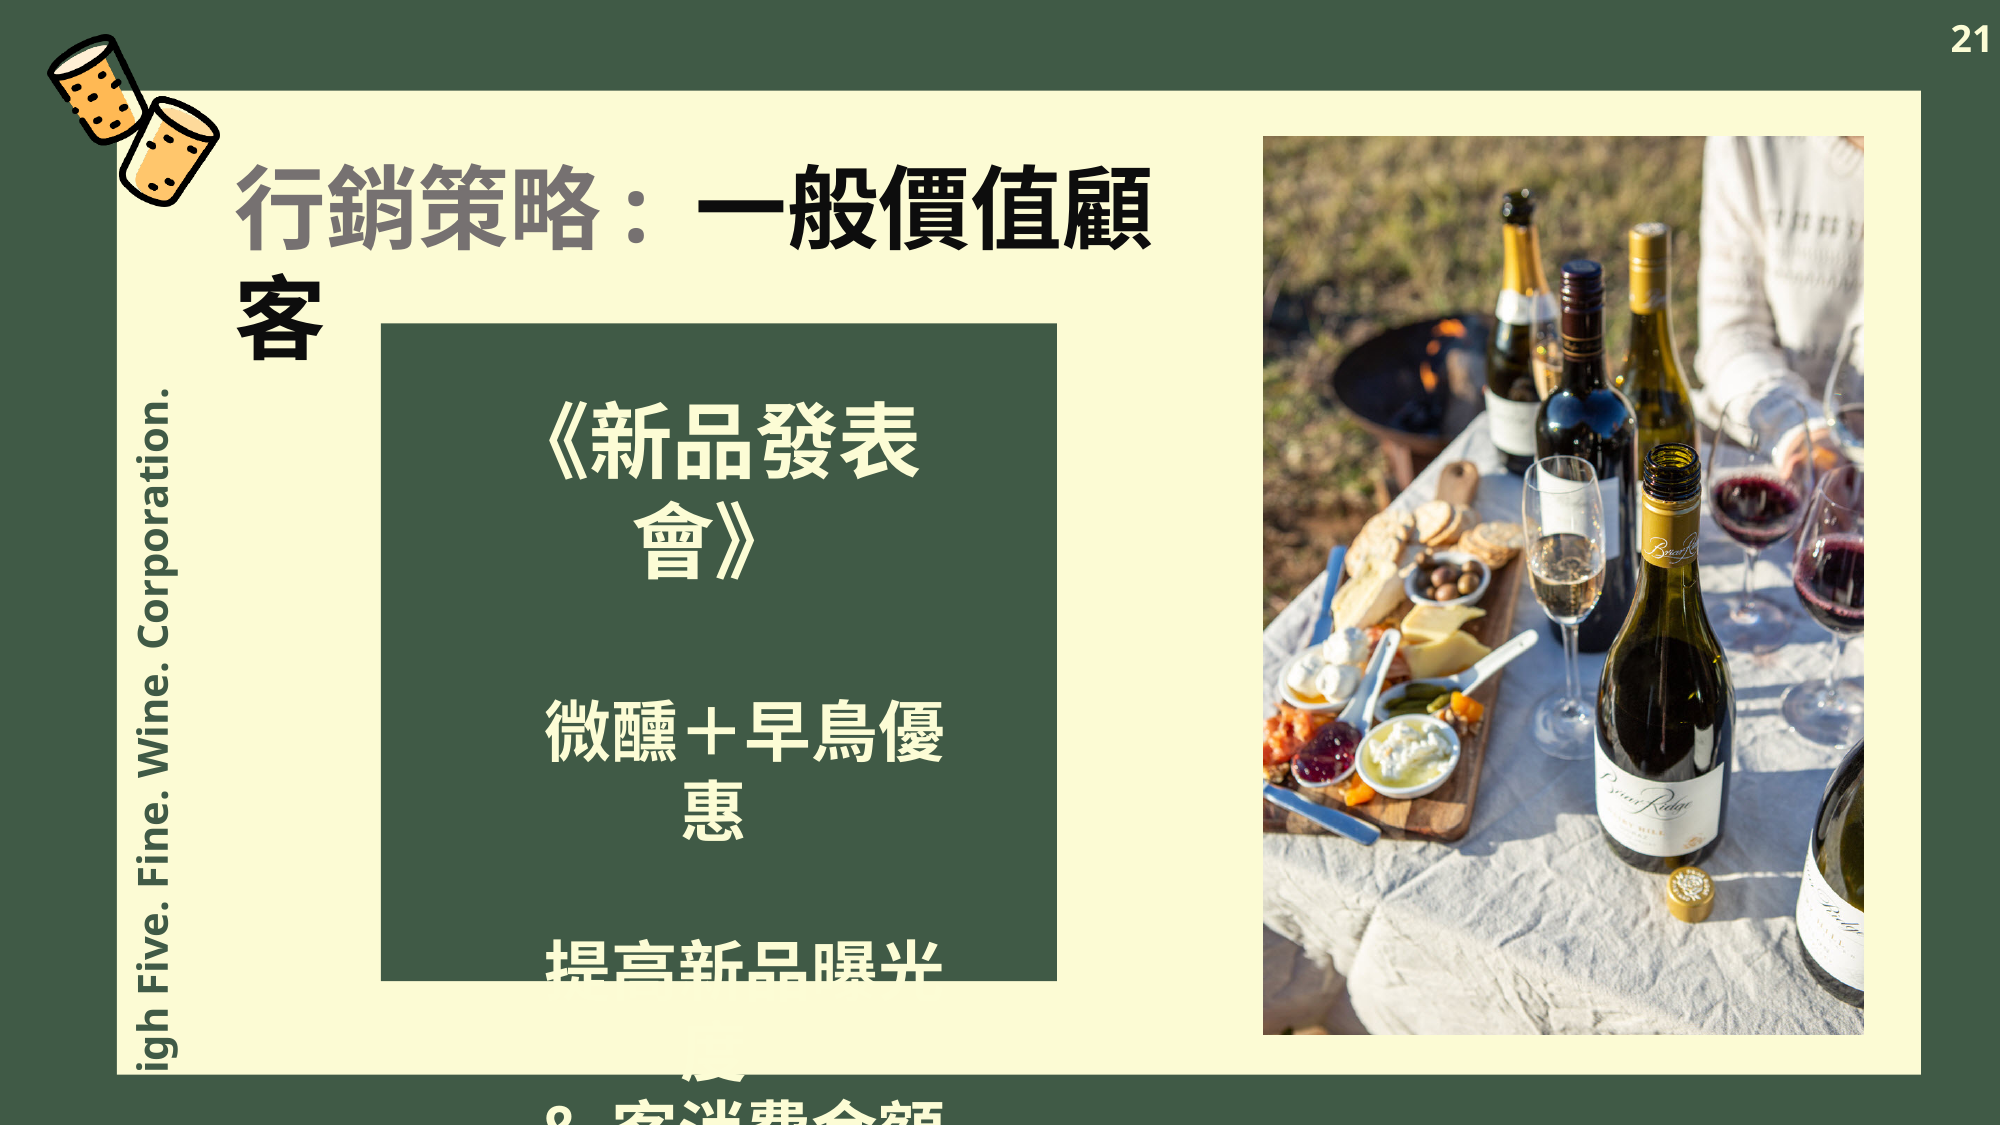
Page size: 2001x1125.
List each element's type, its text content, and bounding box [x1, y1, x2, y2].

text_box [116, 90, 1922, 1076]
text_box 21 [1935, 7, 2000, 67]
text_box High Five. Fine. Wine. Corporation. [118, 339, 184, 1125]
picture [1263, 135, 1864, 1035]
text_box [380, 323, 1057, 982]
picture [46, 33, 220, 207]
text_box 行銷策略: 一般價值顧客 [219, 143, 1218, 379]
